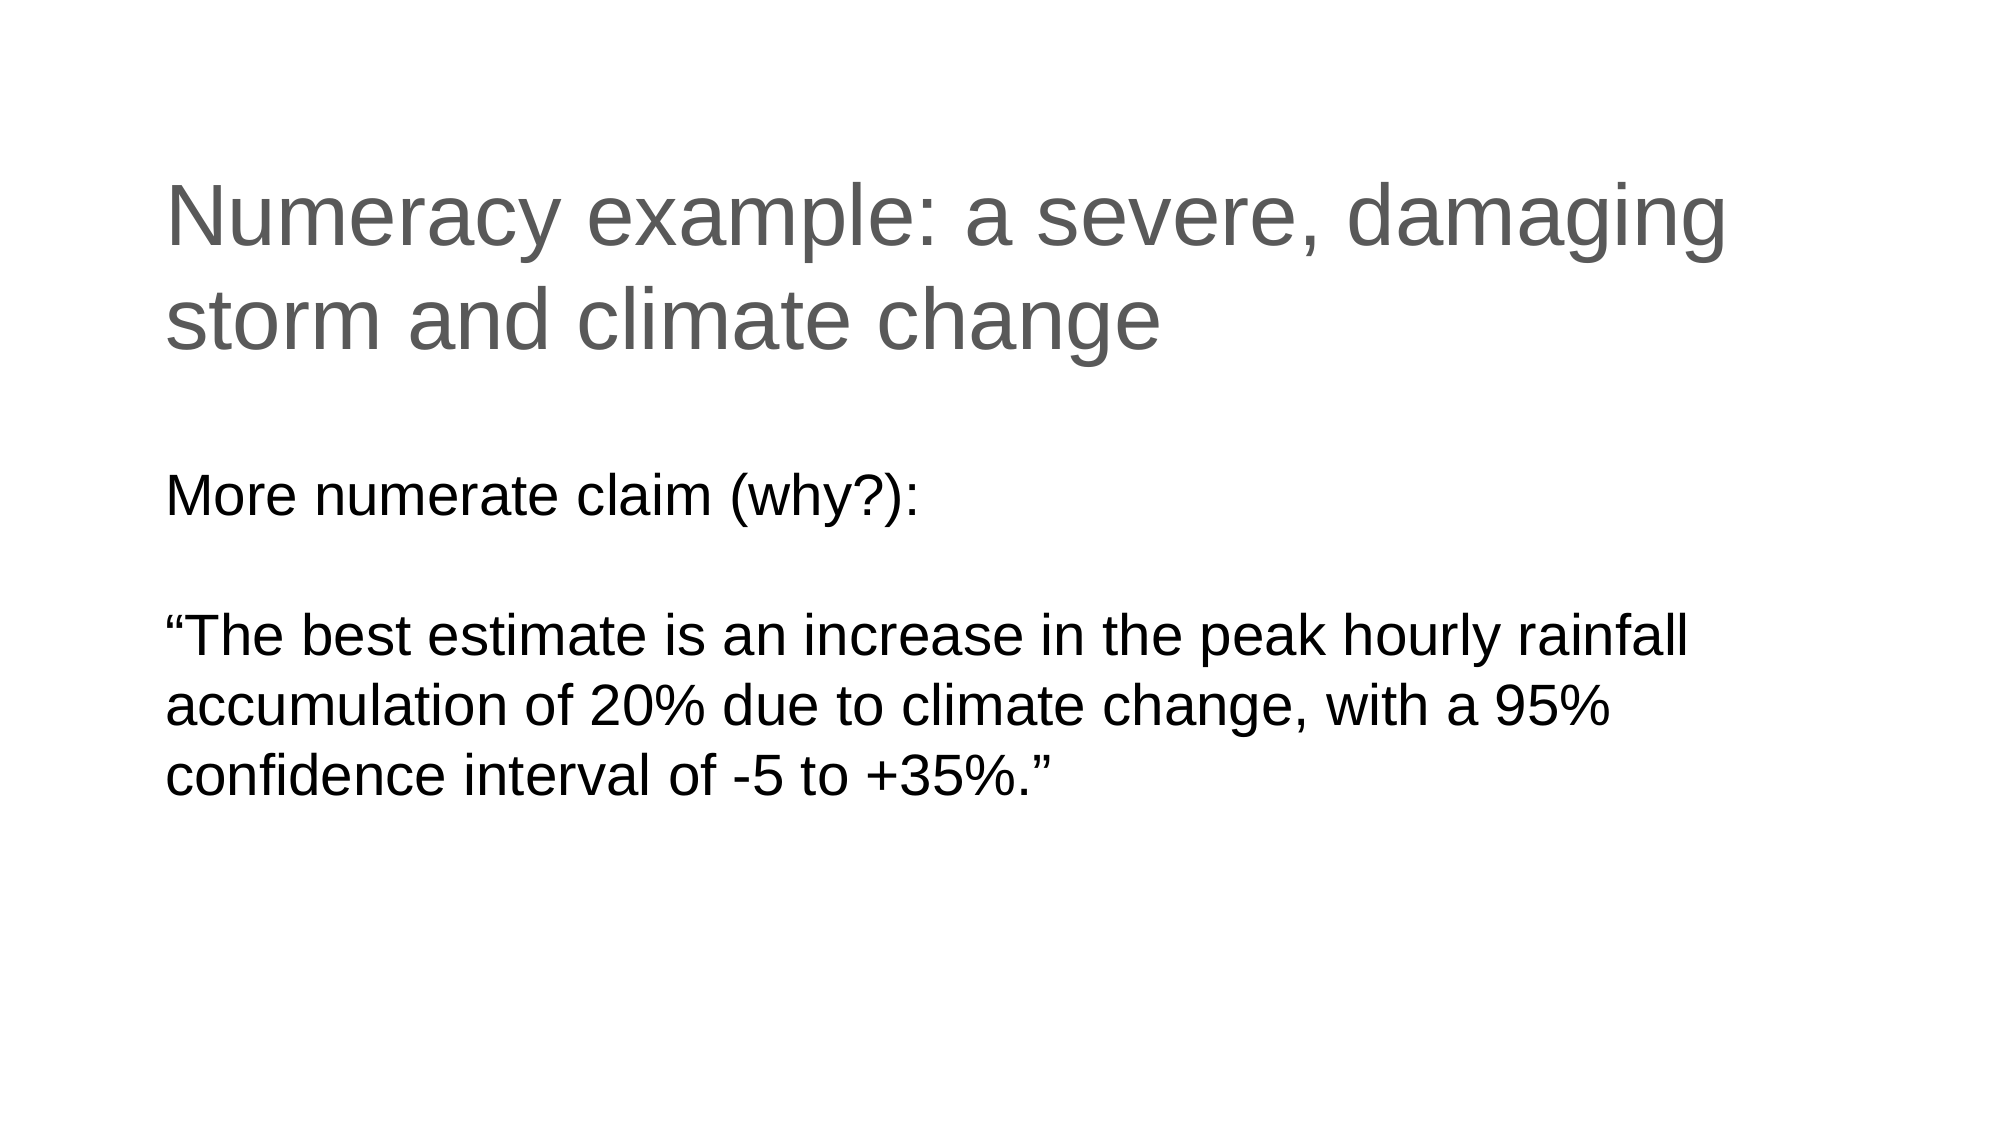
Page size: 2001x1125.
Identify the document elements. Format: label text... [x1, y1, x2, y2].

list More numerate claim (why?): “The best estimate is an increase in the peak hourly rainfall accumulation of 20% due to climate change, with a 95% confidence interval of -5 to +35%.” [150, 450, 1875, 975]
title Numeracy example: a severe, damaging storm and climate change [150, 149, 1875, 375]
